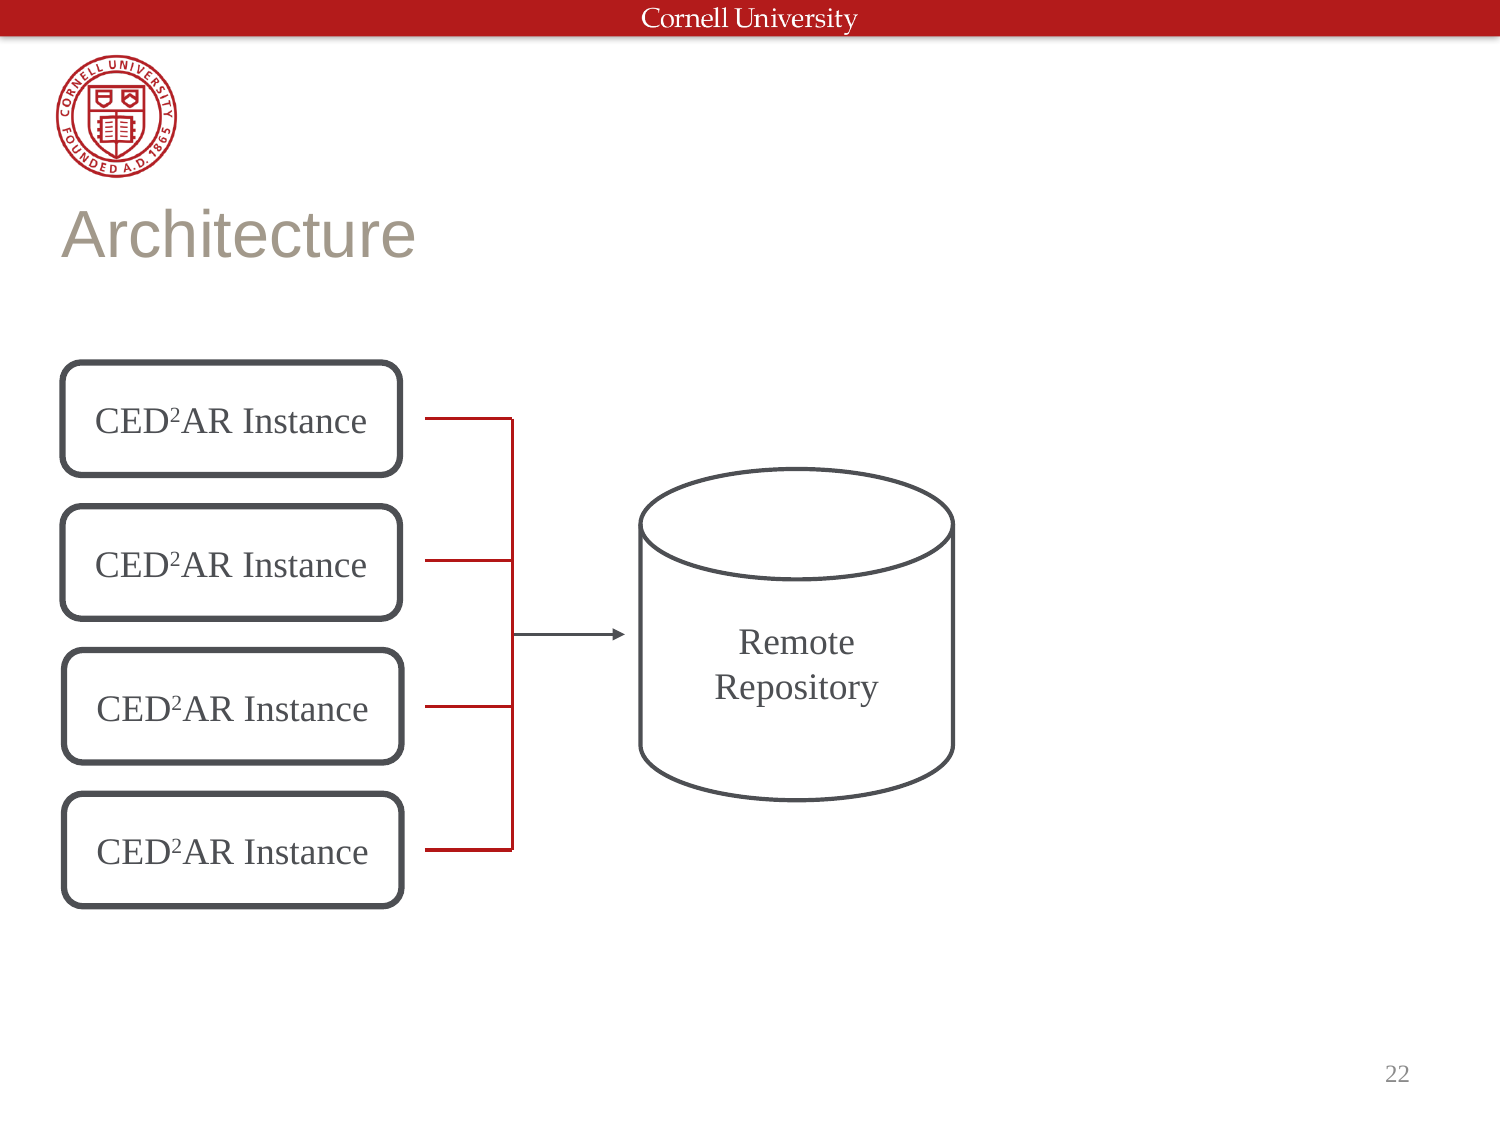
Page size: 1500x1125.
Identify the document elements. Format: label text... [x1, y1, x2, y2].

slide_number 22 [1074, 1042, 1425, 1103]
text_box CED2AR Instance [61, 647, 404, 765]
picture [635, 0, 858, 60]
text_box CED2AR Instance [60, 504, 403, 621]
title Architecture [46, 174, 1471, 288]
text_box CED2AR Instance [61, 791, 404, 909]
text_box Remote Repository [638, 466, 956, 803]
picture [50, 50, 195, 174]
text_box CED2AR Instance [60, 360, 403, 478]
